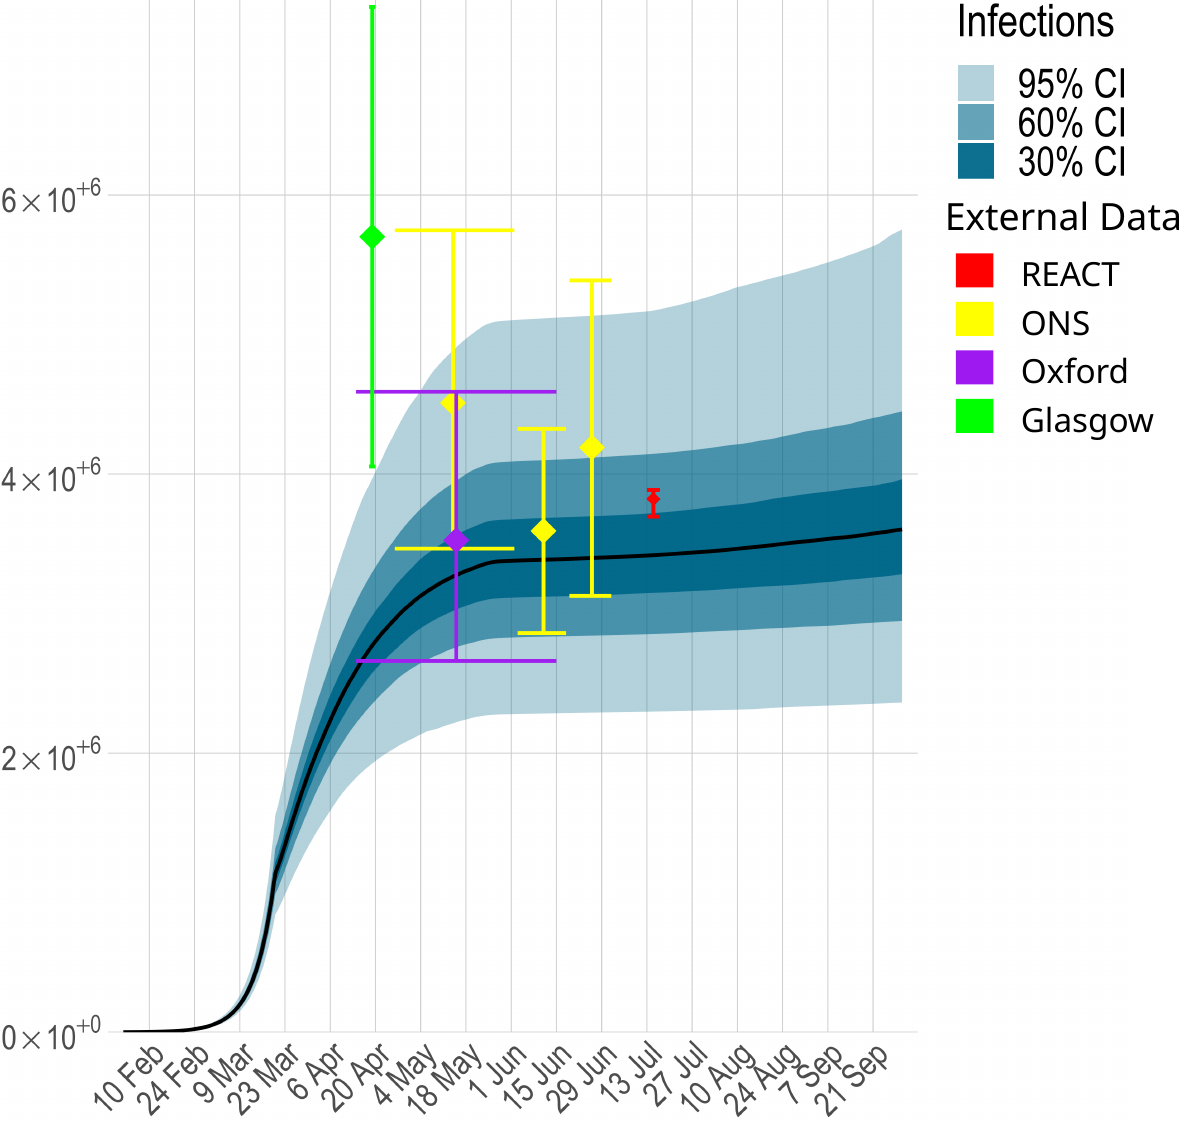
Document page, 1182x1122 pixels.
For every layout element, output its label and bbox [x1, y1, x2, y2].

text_box [929, 185, 1181, 447]
picture [0, 0, 1135, 1122]
